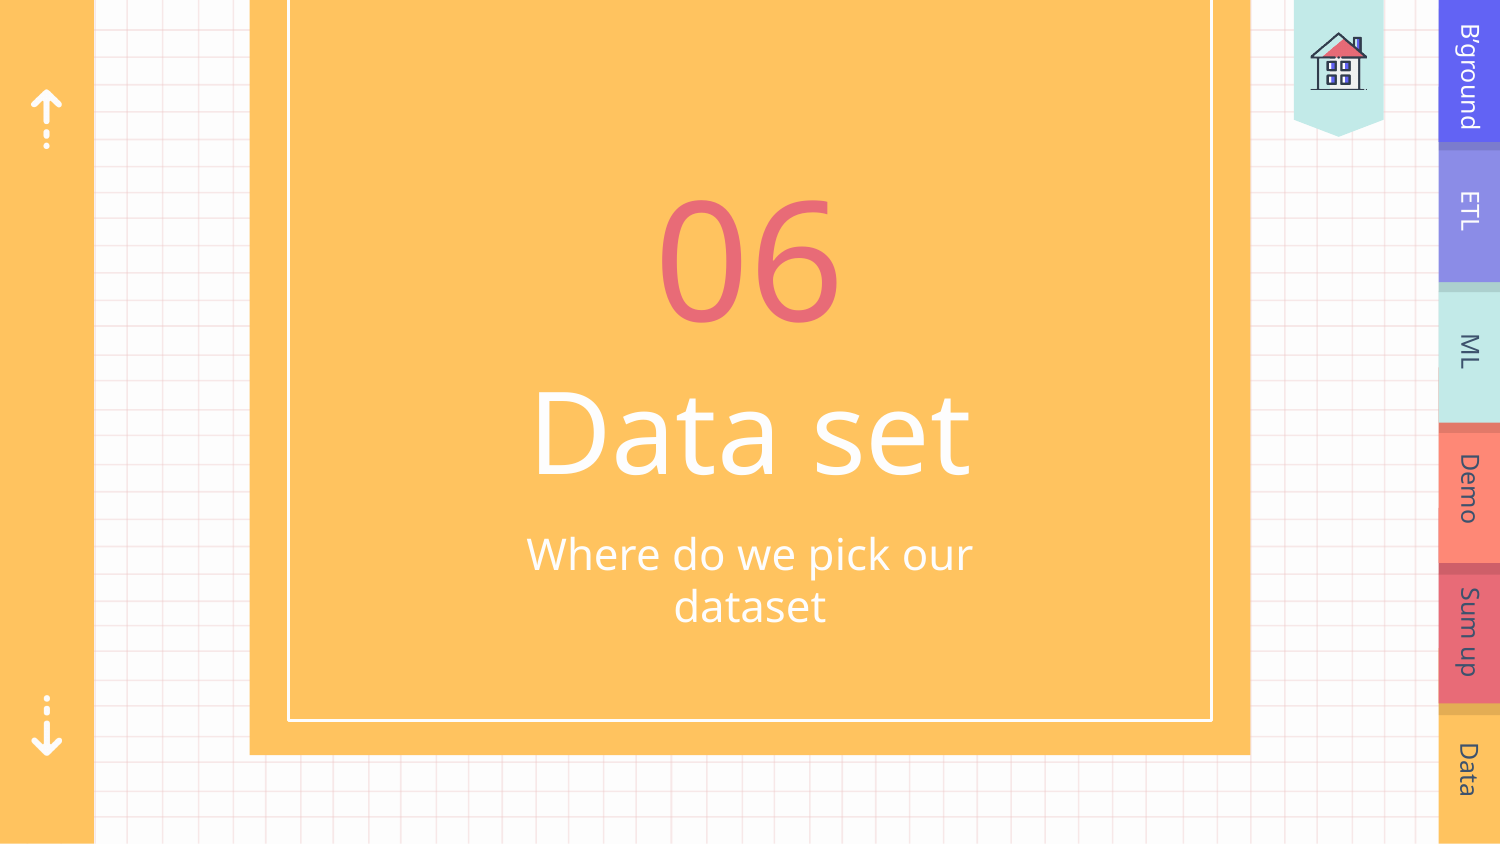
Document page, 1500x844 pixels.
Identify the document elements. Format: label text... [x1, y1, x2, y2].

picture [31, 89, 63, 150]
picture [31, 695, 63, 756]
text_box Data [1442, 725, 1499, 822]
text_box ETL [1444, 162, 1499, 260]
title 06 [485, 174, 1015, 337]
text_box Sum up [1444, 584, 1499, 682]
text_box ML [1444, 303, 1499, 400]
text_box Demo [1444, 443, 1499, 541]
picture [1310, 32, 1368, 90]
text_box B’ground [1444, 21, 1499, 133]
subtitle Where do we pick our dataset [485, 521, 1015, 637]
title Data set [485, 337, 1015, 521]
